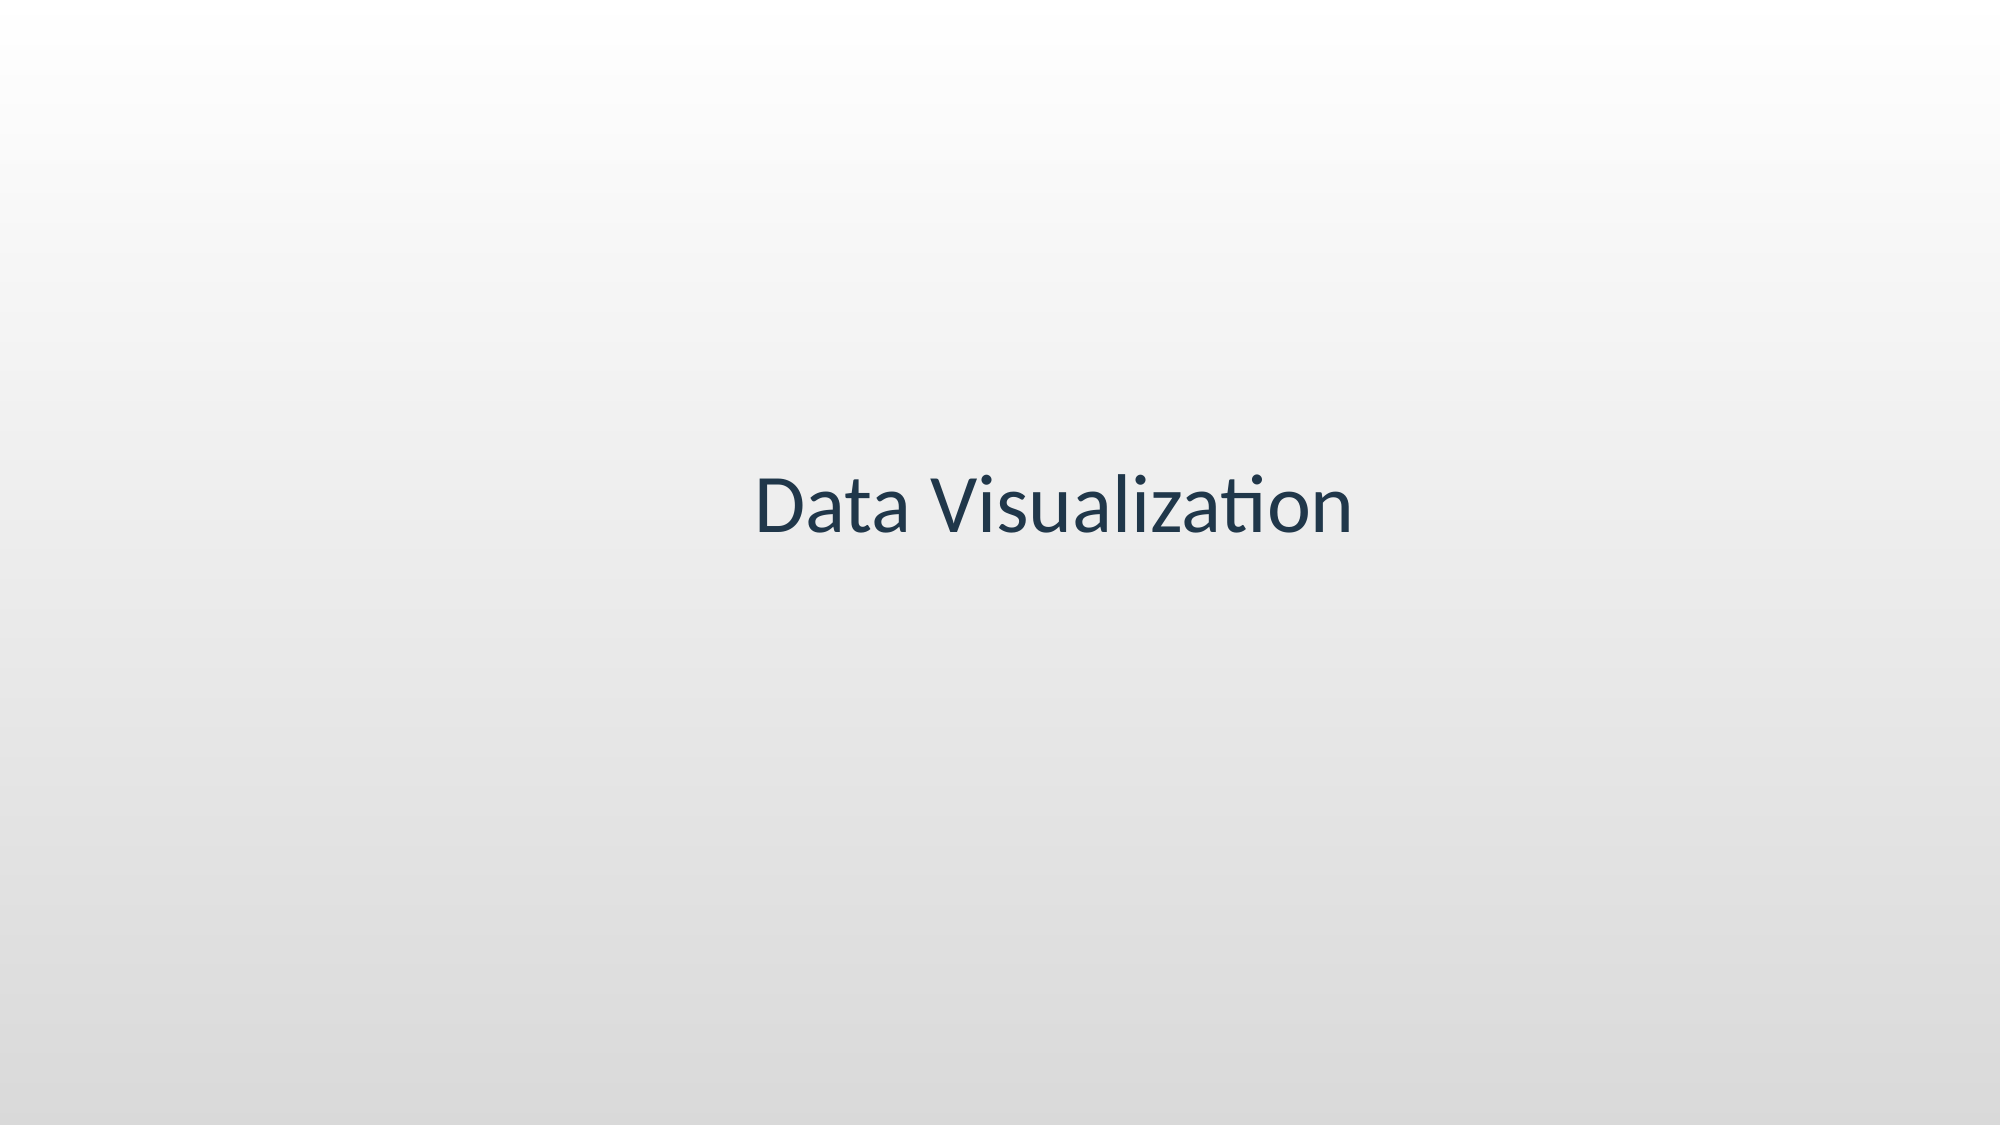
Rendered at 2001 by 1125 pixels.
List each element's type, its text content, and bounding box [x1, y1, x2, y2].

text_box Data Visualization [739, 441, 1371, 557]
